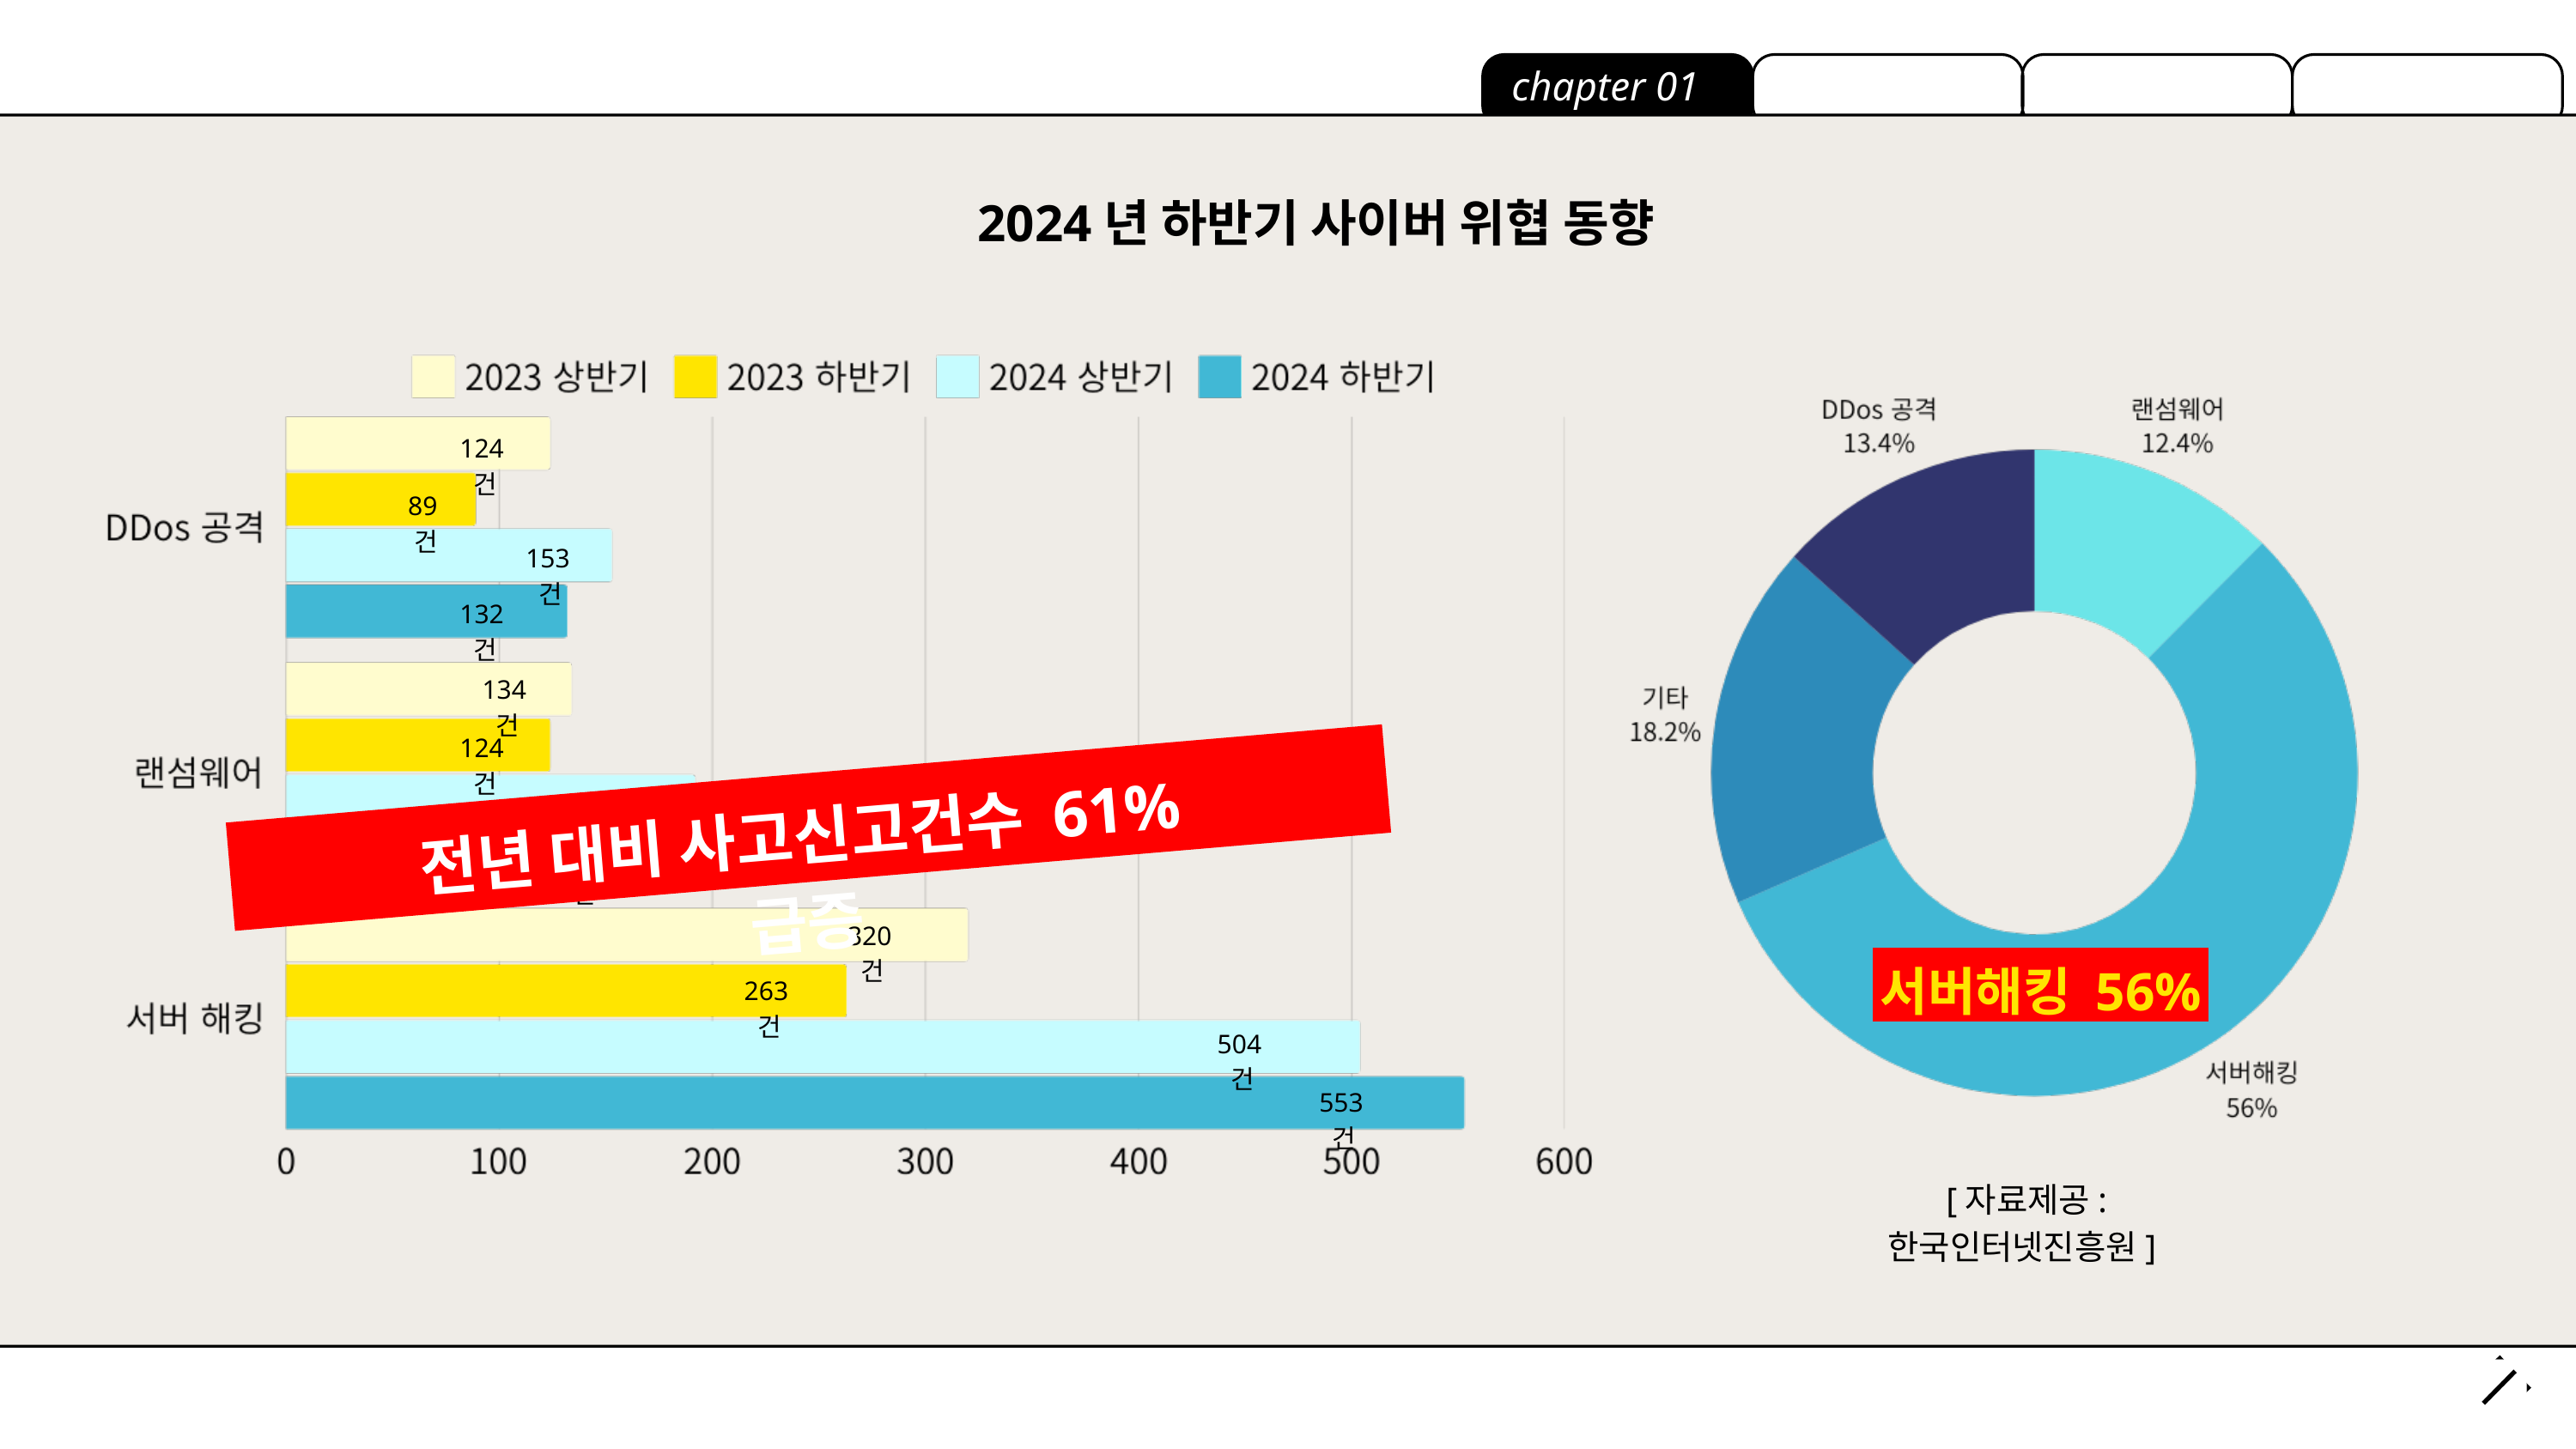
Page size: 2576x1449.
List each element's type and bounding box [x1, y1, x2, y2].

text_box [1754, 54, 2020, 112]
text_box [2467, 1356, 2531, 1420]
text_box [228, 773, 1389, 882]
text_box [399, 431, 1378, 772]
text_box [399, 888, 1378, 1116]
text_box [2292, 54, 2563, 112]
text_box [0, 114, 2576, 1347]
picture [0, 189, 2431, 1325]
text_box [2021, 54, 2290, 112]
text_box [1482, 54, 1753, 112]
